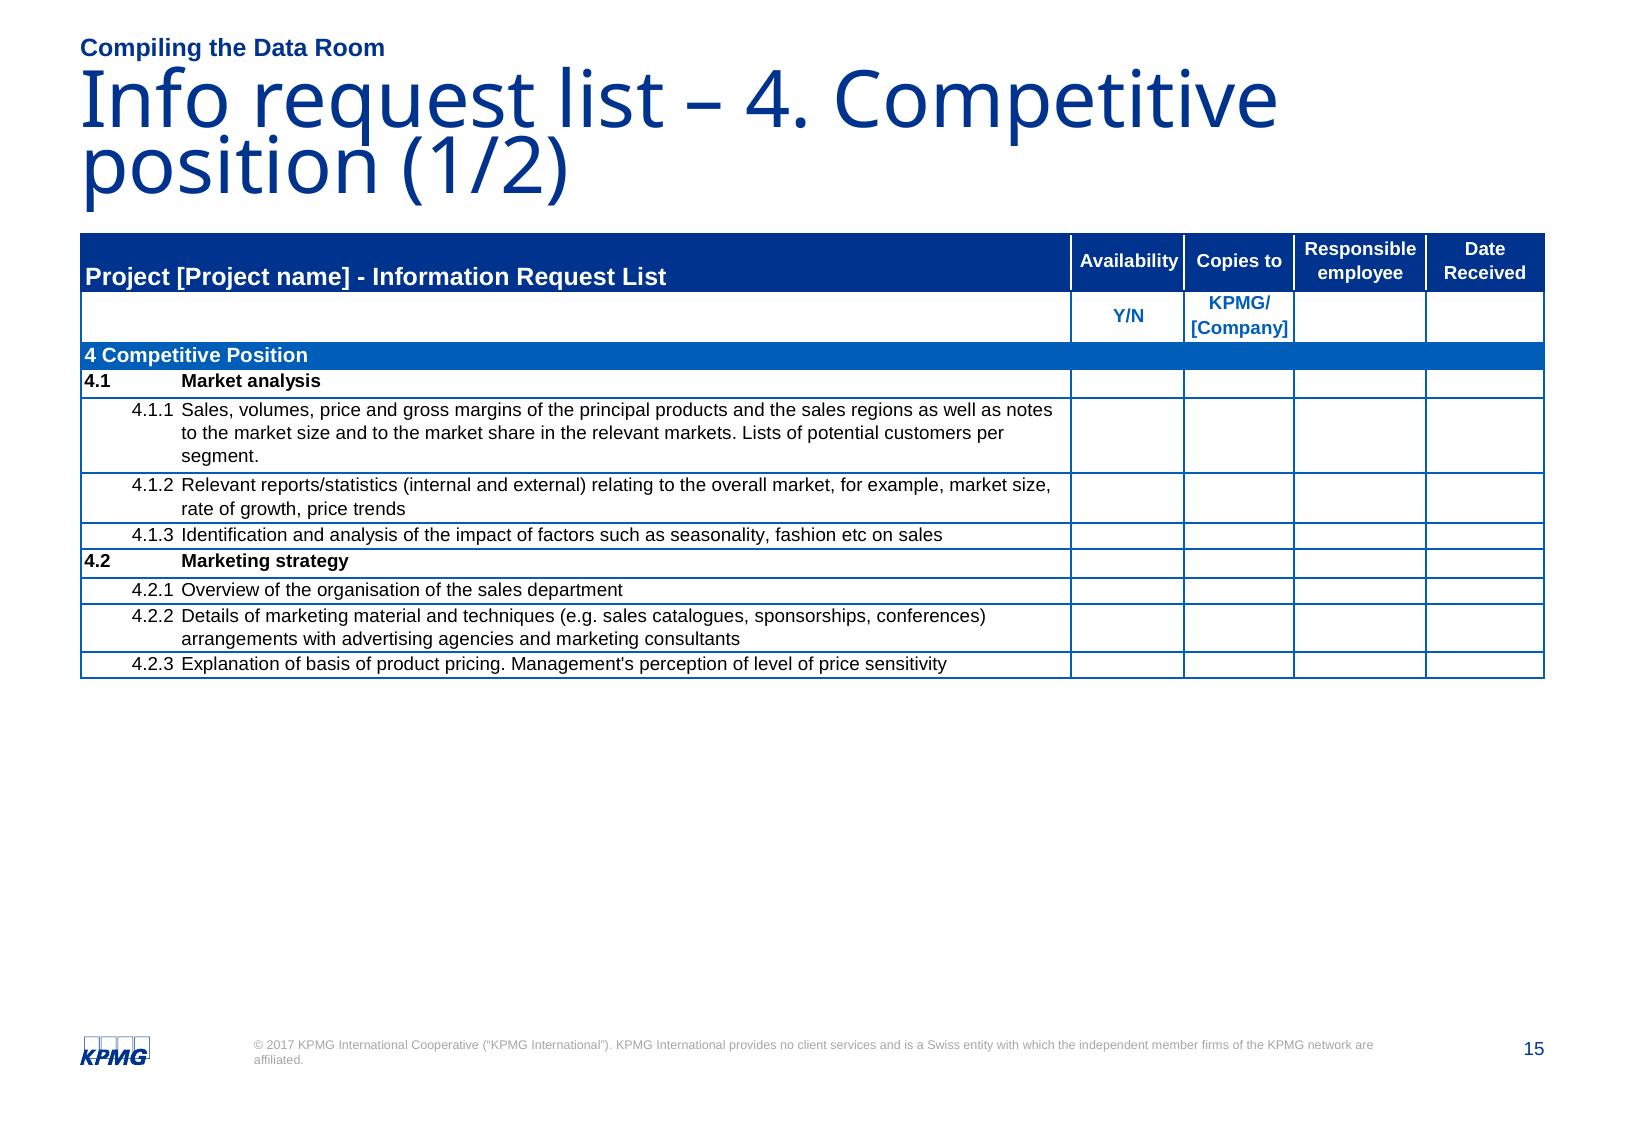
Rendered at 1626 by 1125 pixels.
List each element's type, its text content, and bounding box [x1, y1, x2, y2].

picture [79, 233, 1546, 679]
title Info request list – 4. Competitive position (1/2) [80, 74, 1545, 193]
list Compiling the Data Room [80, 33, 1490, 62]
